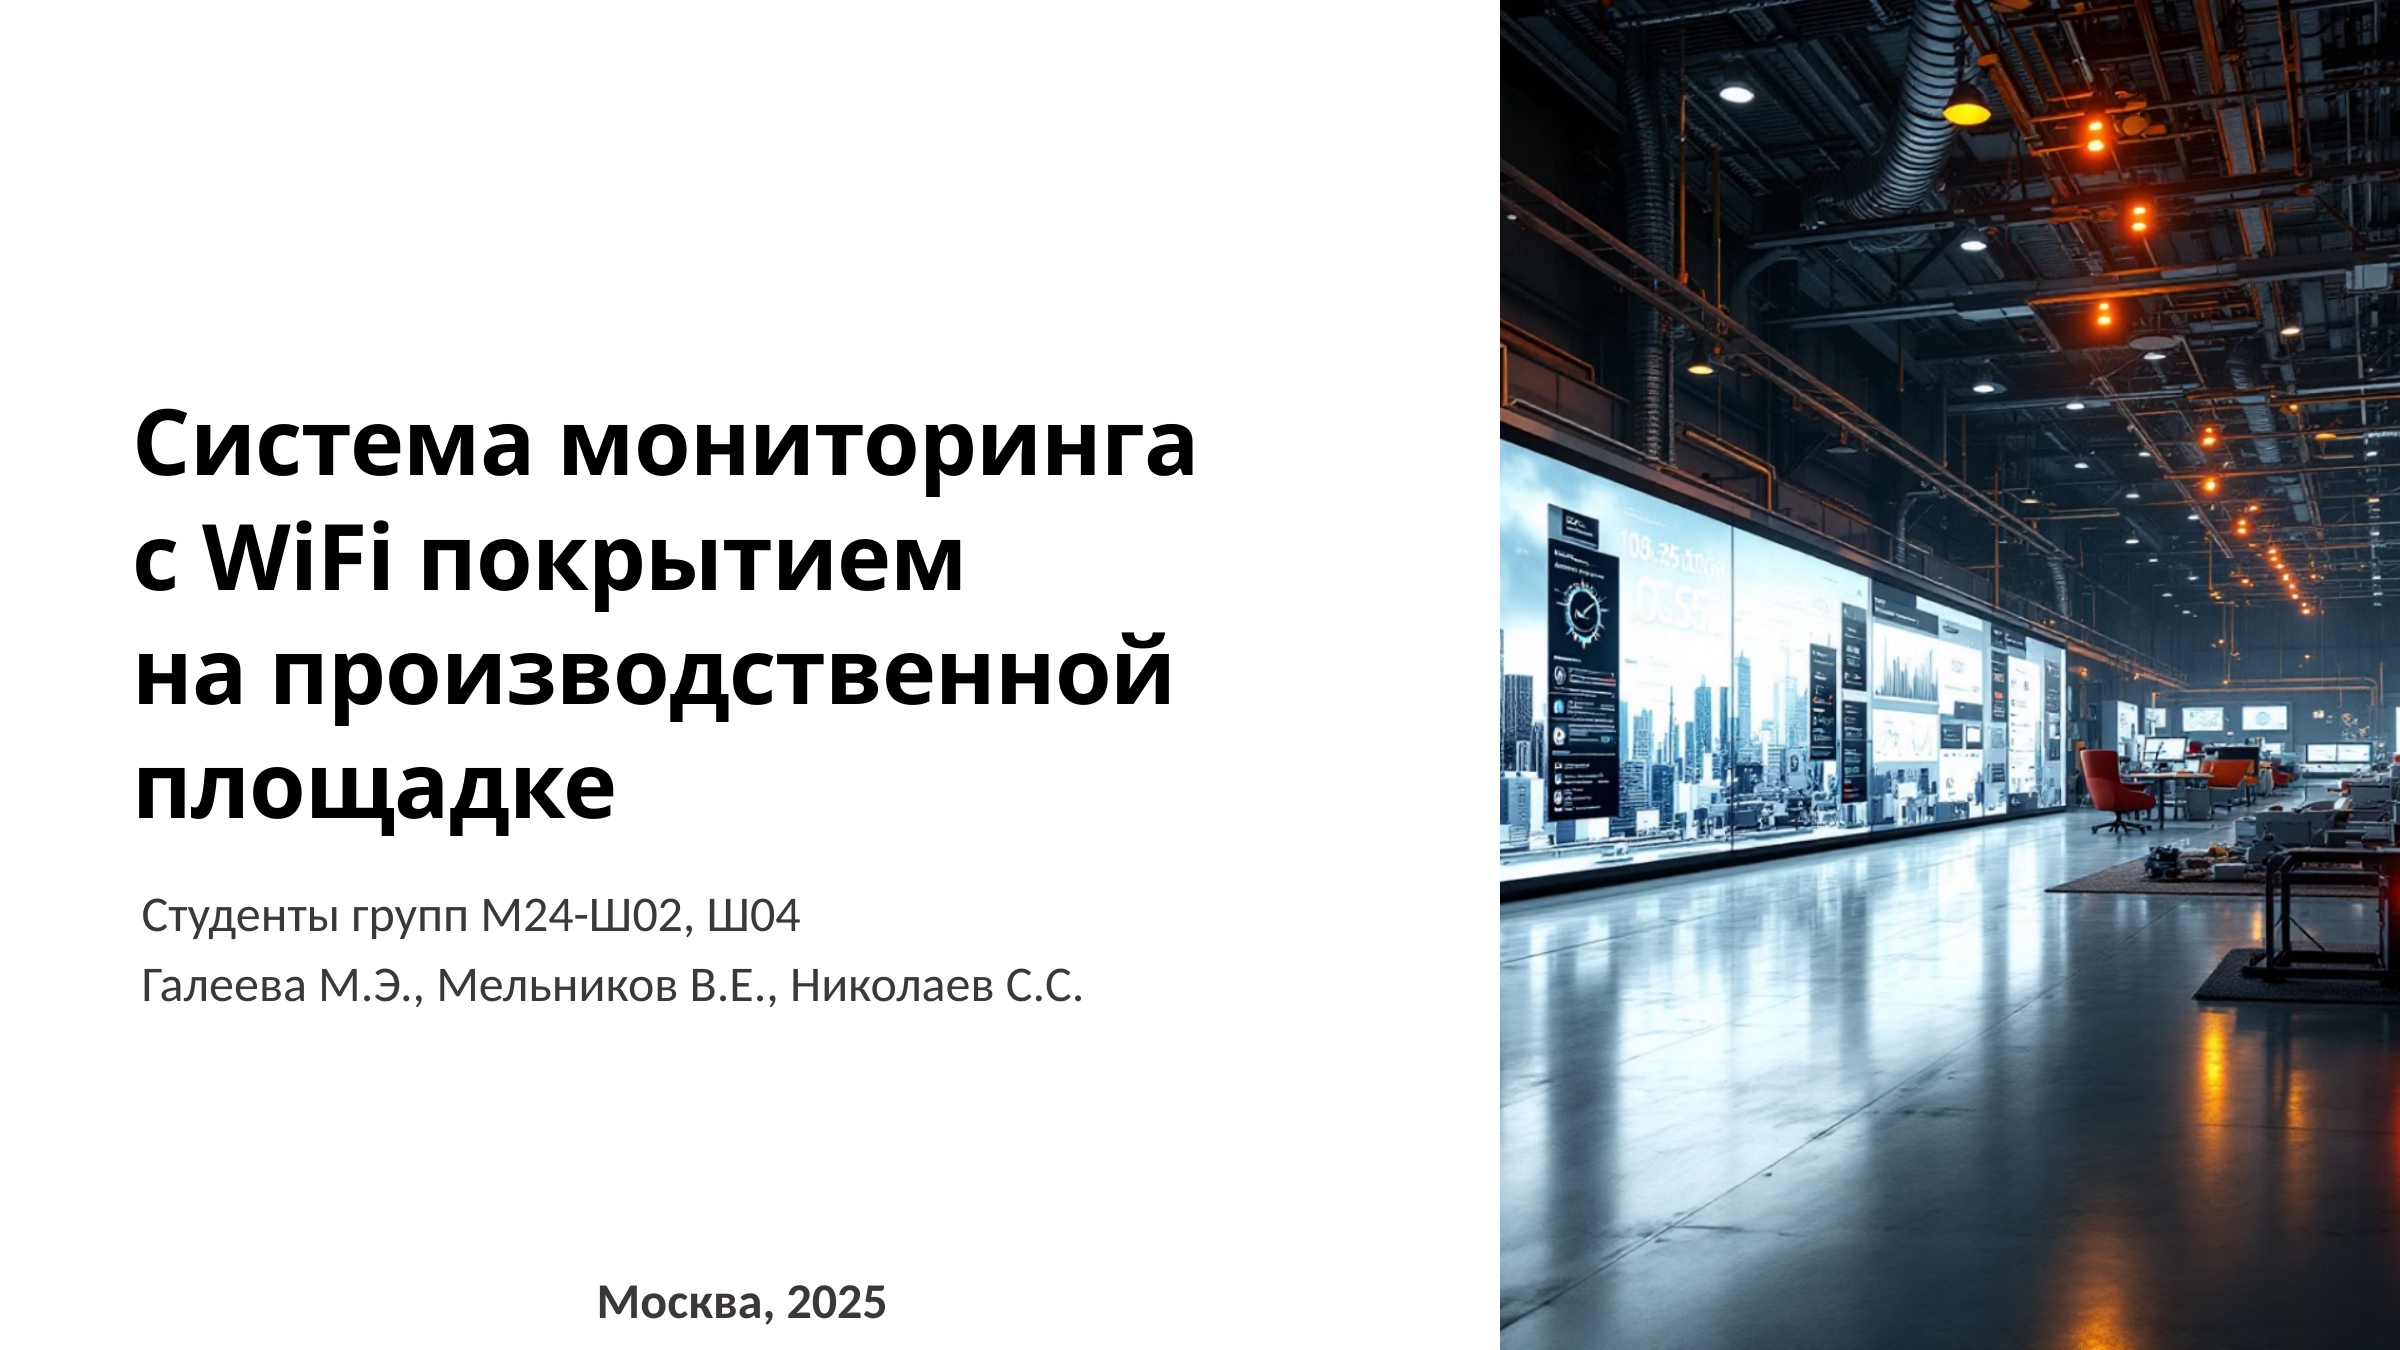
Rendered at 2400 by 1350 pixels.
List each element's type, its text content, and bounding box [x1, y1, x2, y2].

text_box Система мониторинга с WiFi покрытием на производственной площадке [132, 379, 1492, 840]
text_box Москва, 2025 [475, 1257, 1009, 1318]
text_box Студенты групп М24-Ш02, Ш04 Галеева М.Э., Мельников В.Е., Николаев С.С. [141, 870, 1009, 1017]
picture [1499, 0, 2400, 1350]
